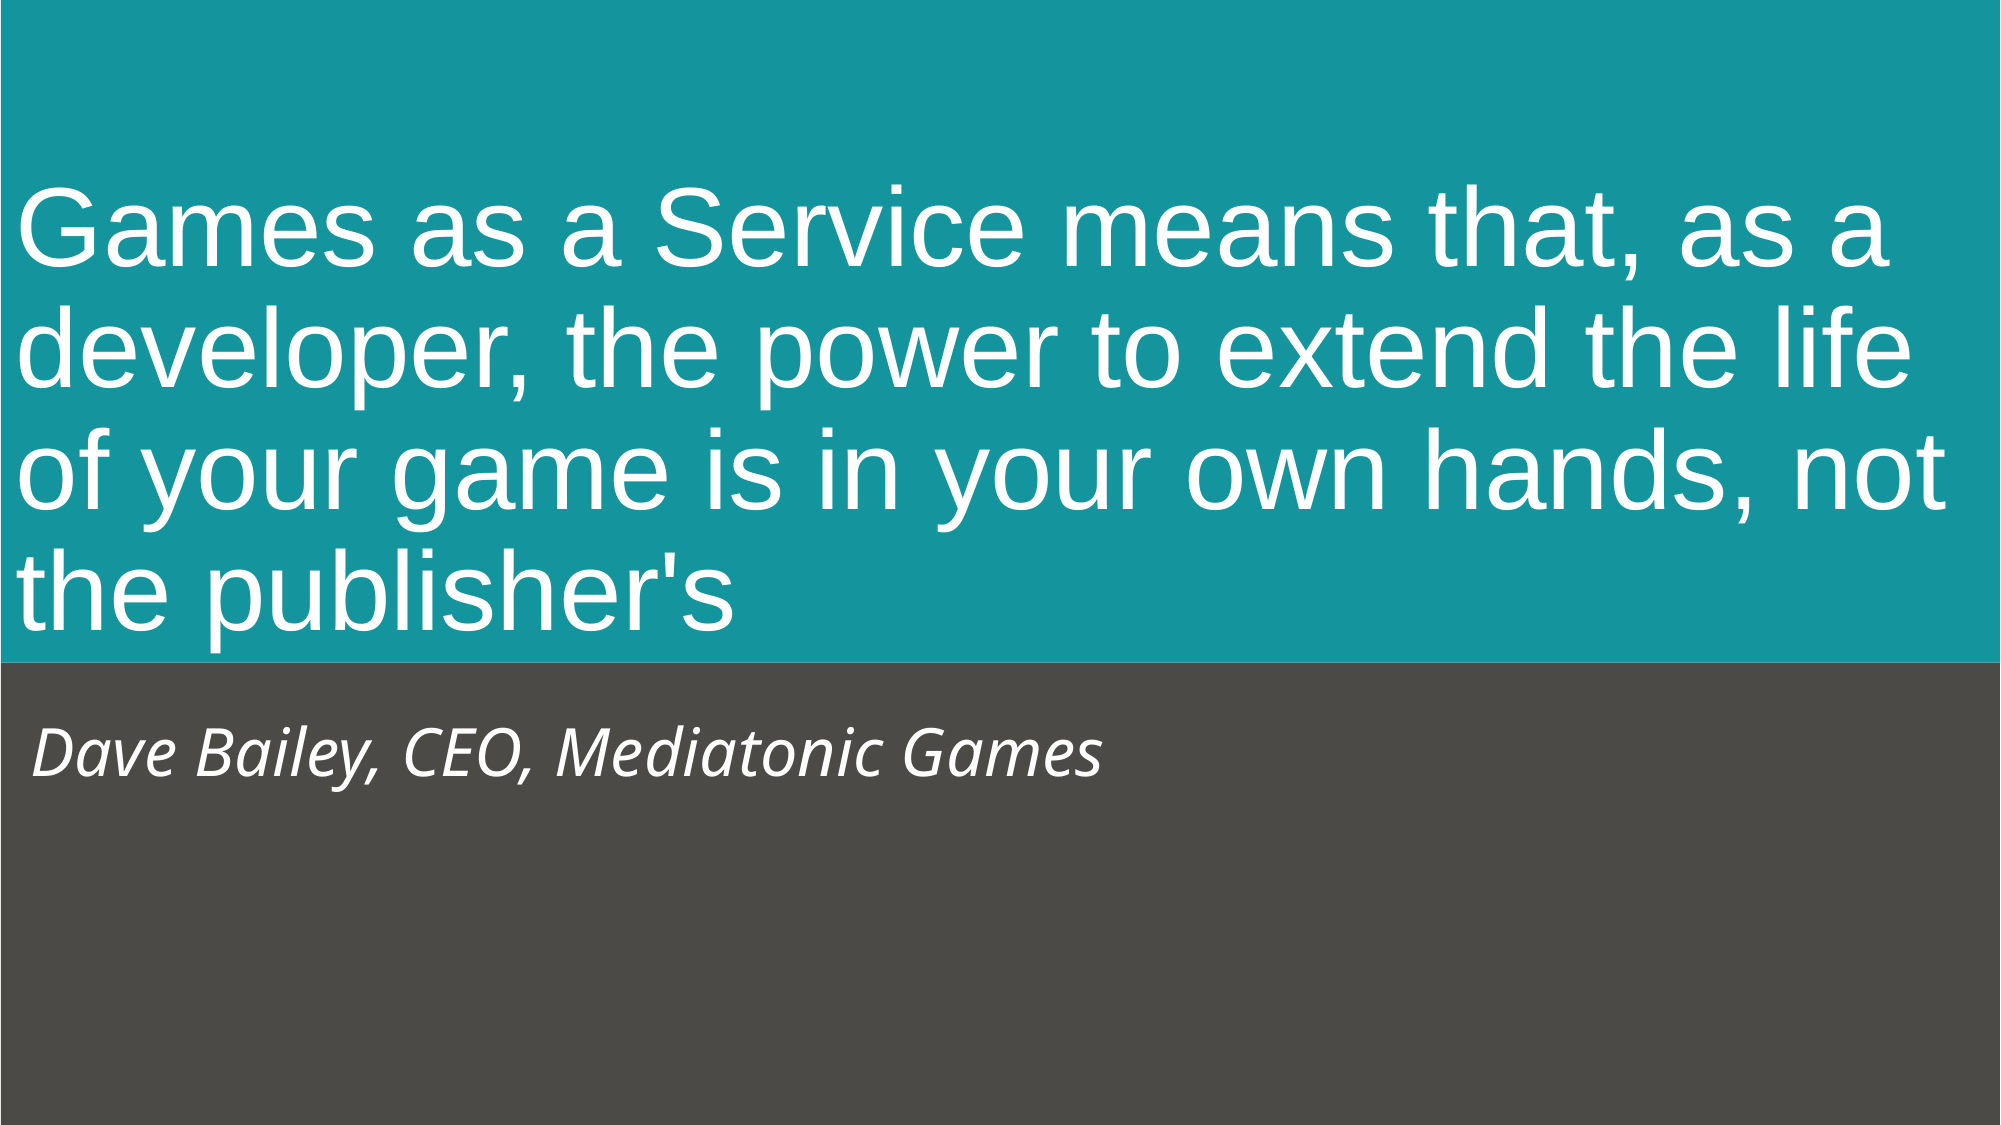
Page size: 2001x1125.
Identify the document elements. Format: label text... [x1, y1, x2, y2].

text_box Dave Bailey, CEO, Mediatonic Games [15, 702, 1483, 877]
title Games as a Service means that, as a developer, the power to extend the life of your game is in your own hands, not the publisher's [0, 0, 2000, 663]
